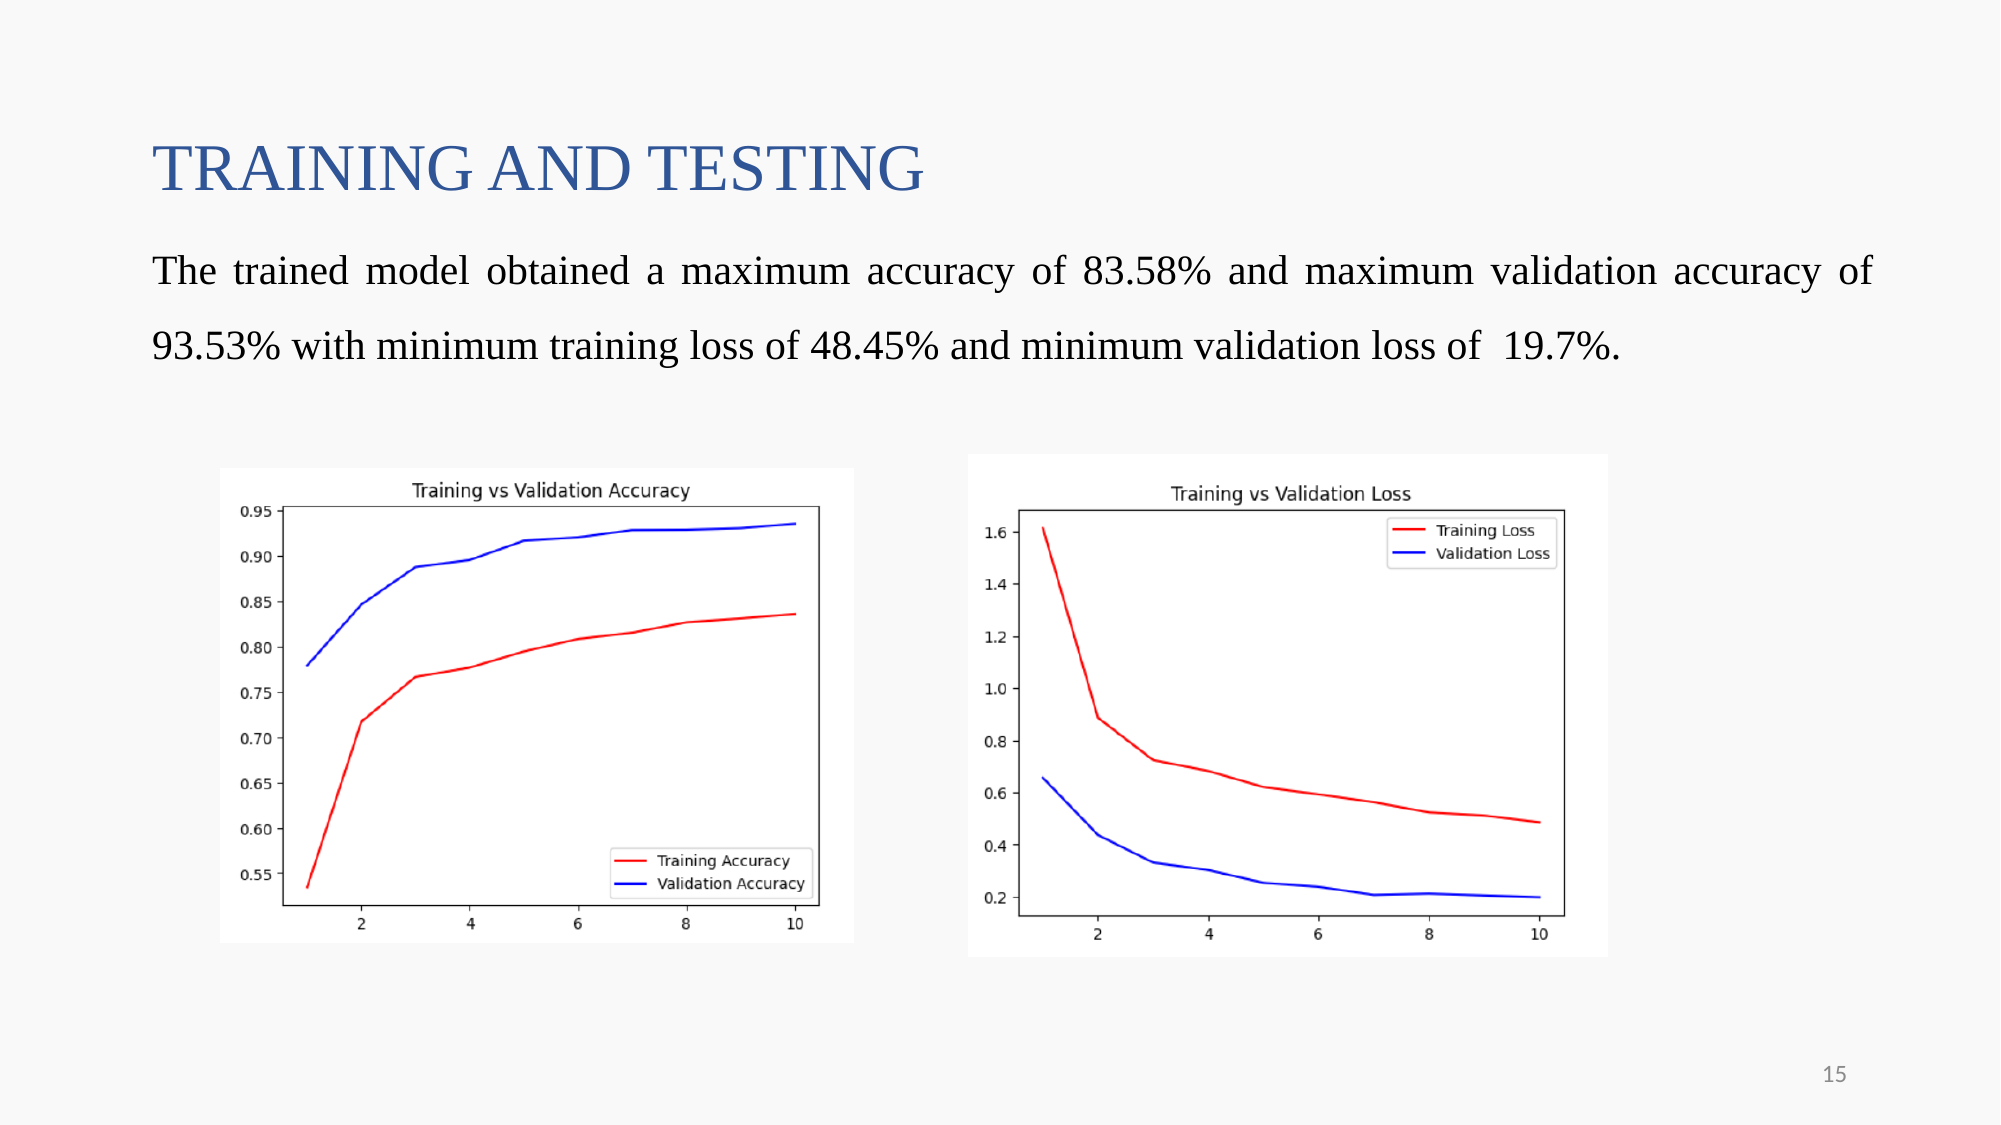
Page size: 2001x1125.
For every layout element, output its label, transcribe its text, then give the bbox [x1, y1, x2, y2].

title TRAINING AND TESTING [137, 59, 1863, 210]
picture [220, 468, 854, 943]
text_box The trained model obtained a maximum accuracy of 83.58% and maximum validation accuracy of 93.53% with minimum training loss of 48.45% and minimum validation loss of 19.7%. [137, 210, 1890, 376]
picture [968, 454, 1608, 957]
slide_number 15 [1412, 1042, 1863, 1103]
